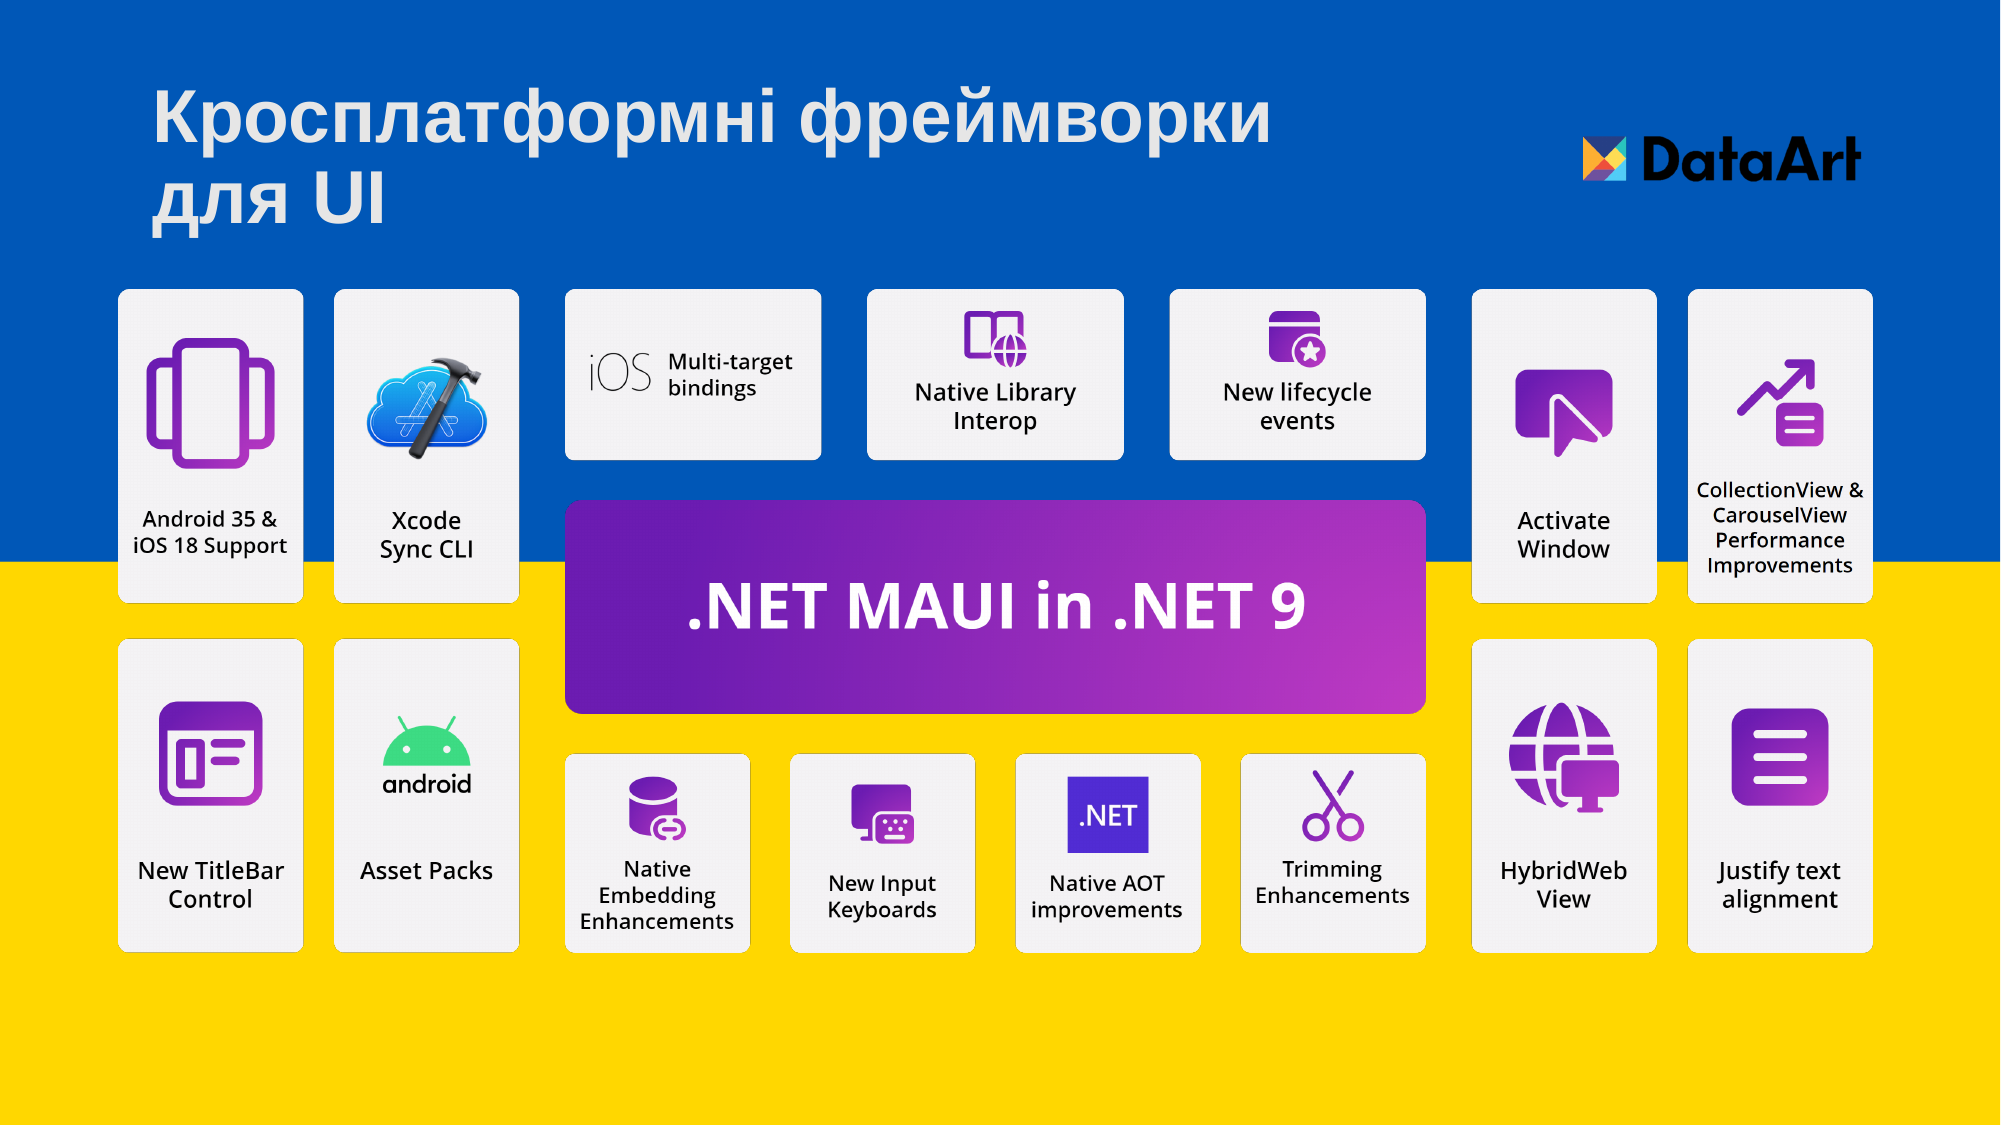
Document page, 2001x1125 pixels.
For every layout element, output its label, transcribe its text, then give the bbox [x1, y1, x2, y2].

title Кросплатформні фреймворки для UI [137, 50, 1411, 268]
picture [0, 0, 2001, 1125]
